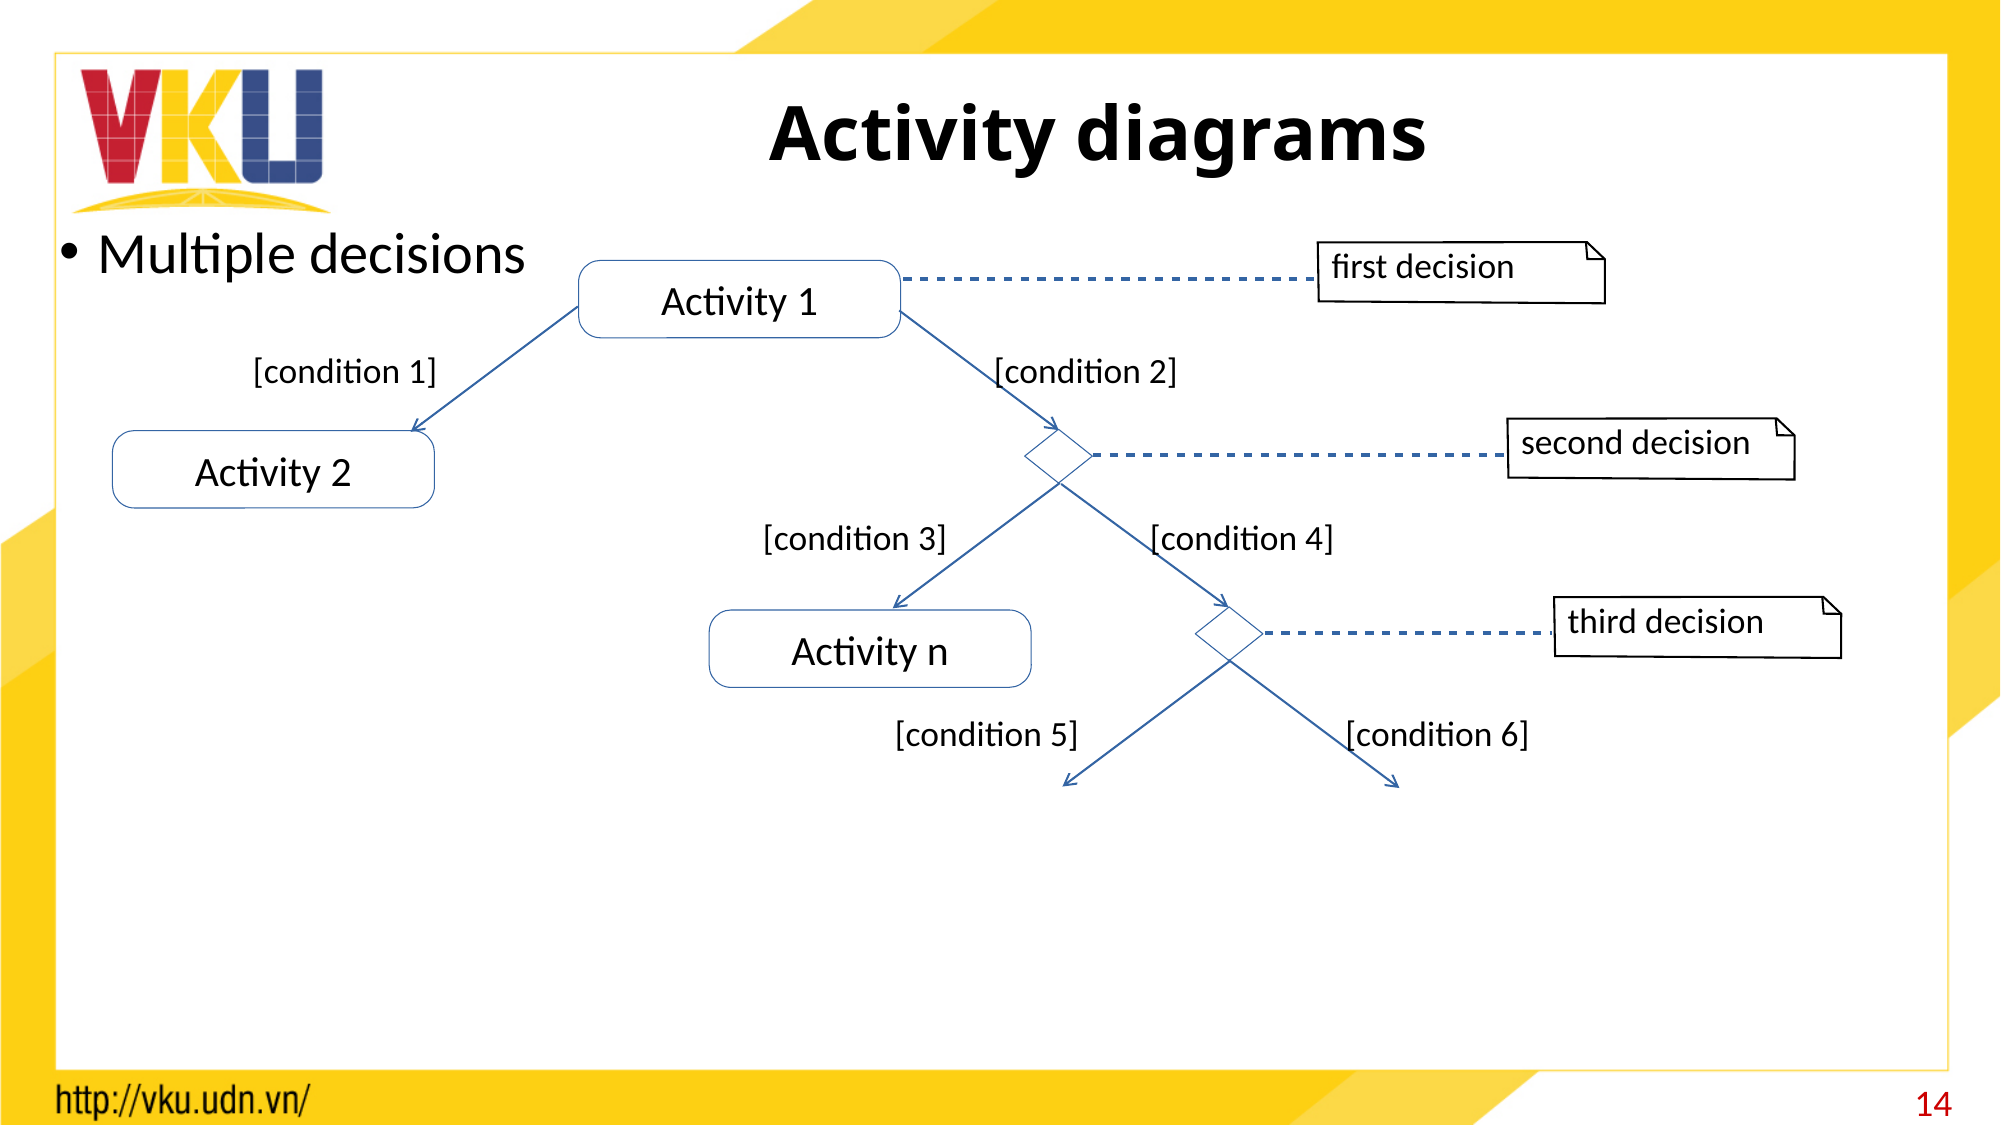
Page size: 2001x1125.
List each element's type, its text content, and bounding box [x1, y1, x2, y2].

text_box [1554, 596, 1842, 658]
text_box first decision [1324, 235, 1523, 241]
text_box [1062, 661, 1229, 787]
text_box [1195, 606, 1263, 660]
text_box Activity n [709, 609, 1032, 688]
text_box third decision [1560, 590, 1772, 596]
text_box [1507, 418, 1795, 480]
text_box Activity 1 [578, 260, 901, 338]
slide_number 14 [1863, 1074, 1968, 1125]
title Activity diagrams [335, 59, 1863, 213]
text_box [condition 3] [755, 508, 955, 565]
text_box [1317, 242, 1606, 304]
text_box [410, 306, 578, 432]
text_box [892, 565, 951, 609]
text_box [condition 4] [1143, 508, 1342, 565]
text_box [1024, 429, 1093, 483]
text_box [condition 5] [887, 703, 1087, 761]
text_box [condition 1] [245, 340, 445, 398]
text_box [condition 2] [986, 340, 1186, 398]
text_box second decision [1514, 412, 1759, 417]
text_box [condition 6] [1338, 703, 1538, 761]
text_box [1170, 565, 1229, 608]
text_box [1015, 398, 1059, 431]
picture [0, 0, 2001, 1125]
text_box Activity 2 [112, 430, 435, 508]
text_box [1363, 761, 1400, 789]
list Multiple decisions [44, 215, 1928, 1101]
